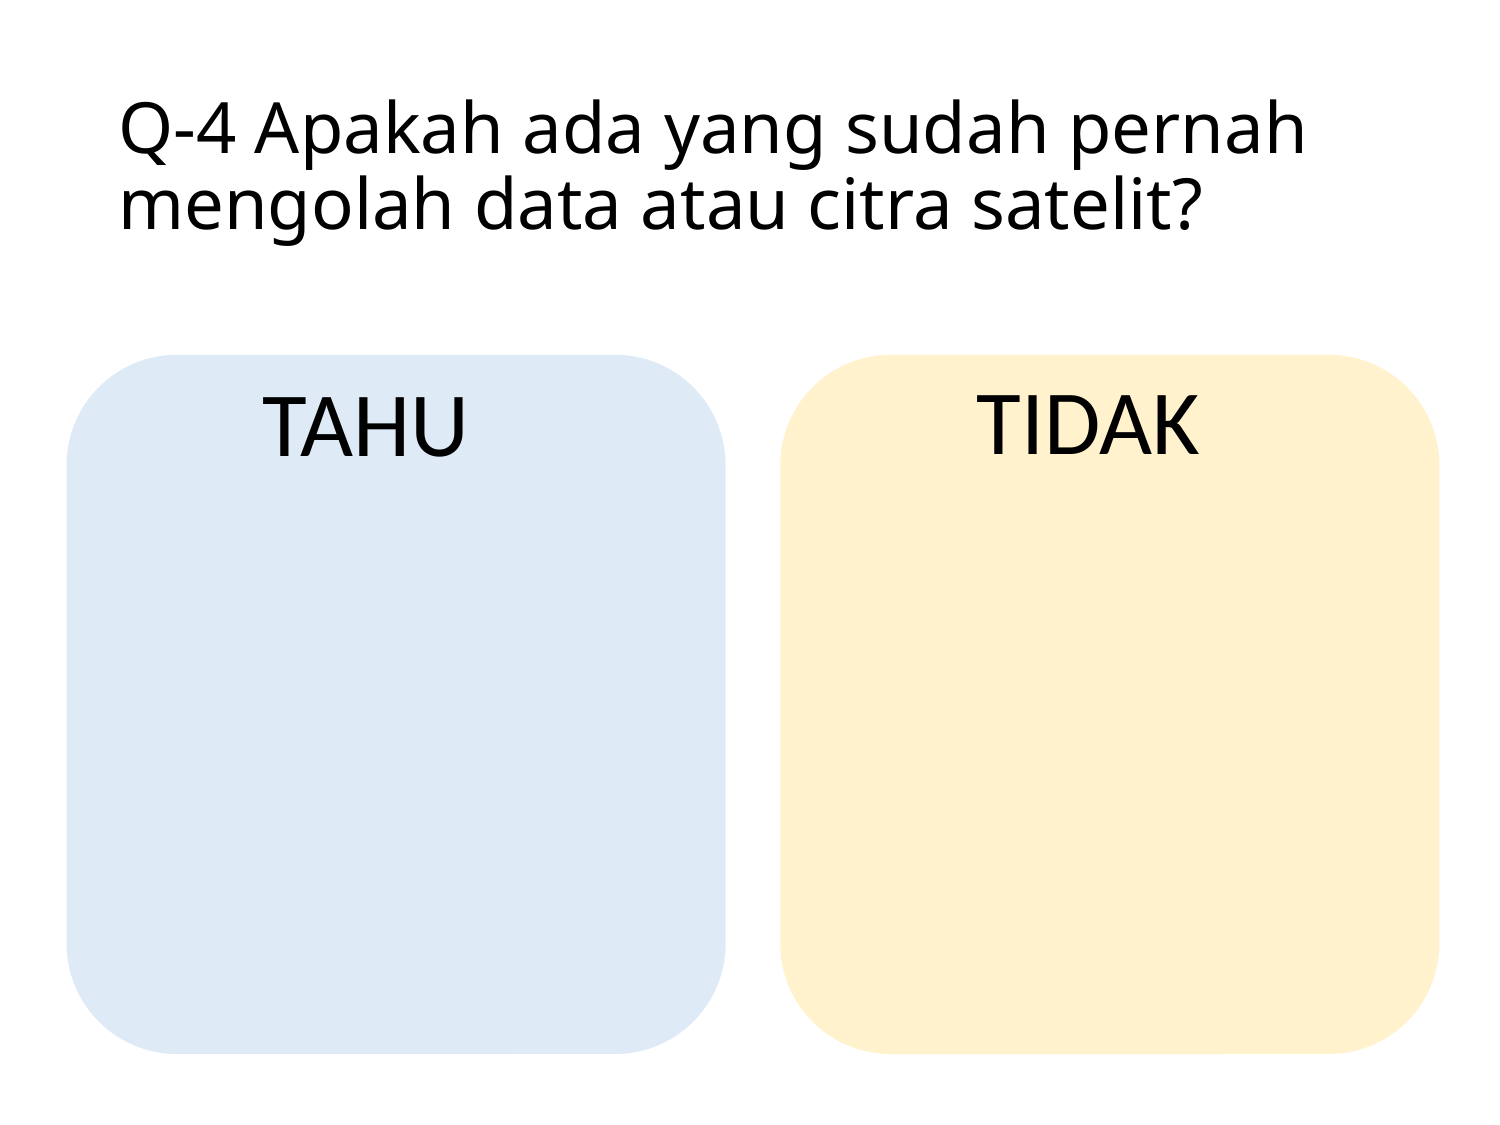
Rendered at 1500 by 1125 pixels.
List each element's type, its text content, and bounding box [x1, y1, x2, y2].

title Q-4 Apakah ada yang sudah pernah mengolah data atau citra satelit? [103, 59, 1397, 278]
text_box [780, 354, 1440, 1055]
text_box TAHU [248, 357, 601, 483]
text_box TIDAK [961, 355, 1274, 481]
text_box [66, 354, 726, 1055]
